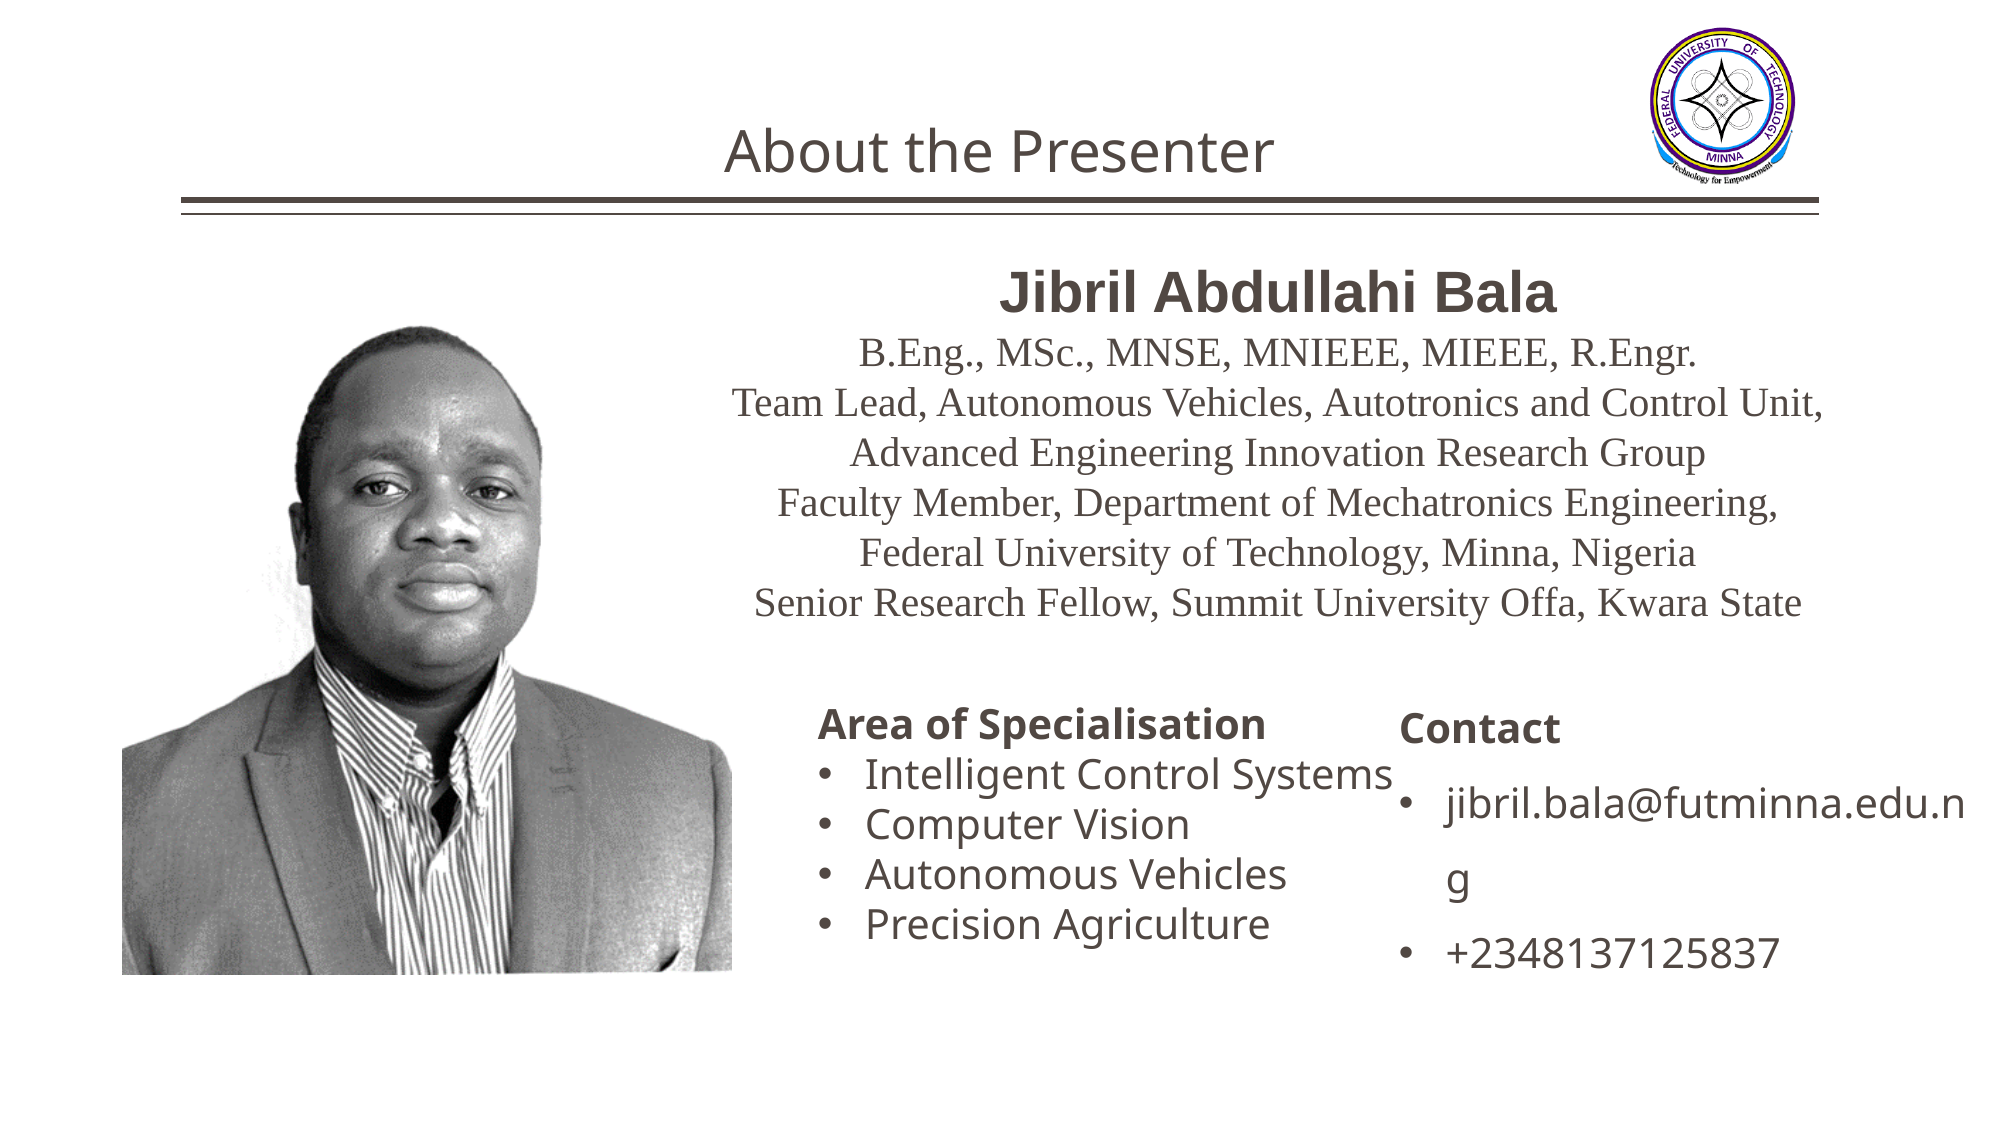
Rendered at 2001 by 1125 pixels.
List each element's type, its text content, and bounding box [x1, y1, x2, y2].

text_box Jibril Abdullahi Bala B.Eng., MSc., MNSE, MNIEEE, MIEEE, R.Engr. Team Lead, Autonomous Vehicles, Autotronics and Control Unit, Advanced Engineering Innovation Research Group Faculty Member, Department of Mechatronics Engineering, Federal University of Technology, Minna, Nigeria Senior Research Fellow, Summit University Offa, Kwara State [636, 247, 1921, 632]
picture [122, 296, 732, 975]
text_box Contact jibril.bala@futminna.edu.ng +2348137125837 [1383, 669, 2000, 985]
text_box Area of Specialisation Intelligent Control Systems Computer Vision Autonomous Vehicles Precision Agriculture [803, 690, 1383, 956]
title About the Presenter [181, 12, 1819, 193]
